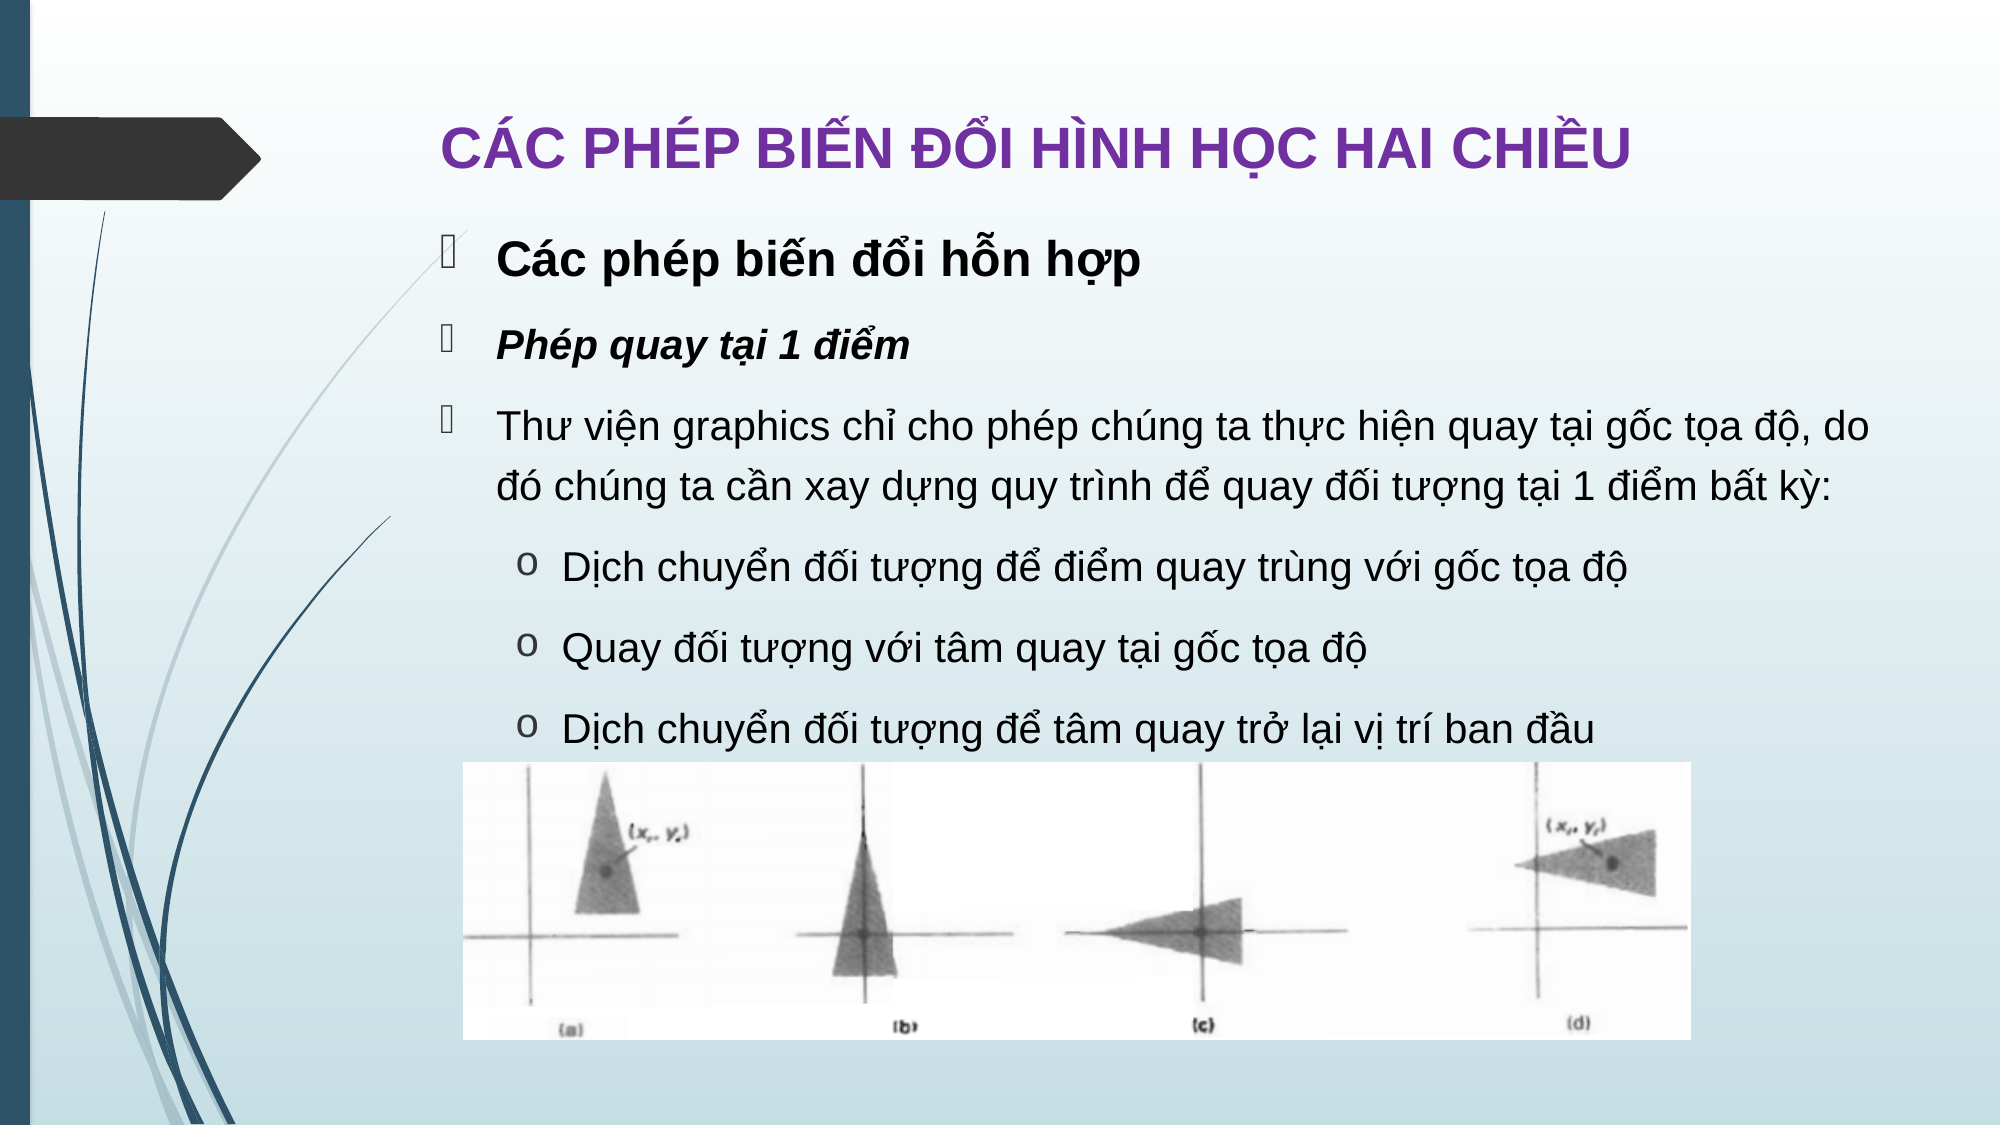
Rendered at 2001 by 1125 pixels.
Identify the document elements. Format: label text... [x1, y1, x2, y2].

list Các phép biến đổi hỗn hợp Phép quay tại 1 điểm Thư viện graphics chỉ cho phép chúng ta thực hiện quay tại gốc tọa độ, do đó chúng ta cần xay dựng quy trình để quay đối tượng tại 1 điểm bất kỳ: Dịch chuyển đối tượng để điểm quay trùng với gốc tọa độ Quay đối tượng với tâm quay tại gốc tọa độ Dịch chuyển đối tượng để tâm quay trở lại vị trí ban đầu [424, 207, 1888, 1040]
title CÁC PHÉP BIẾN ĐỔI HÌNH HỌC HAI CHIỀU [425, 102, 1888, 207]
picture [463, 762, 1691, 1040]
